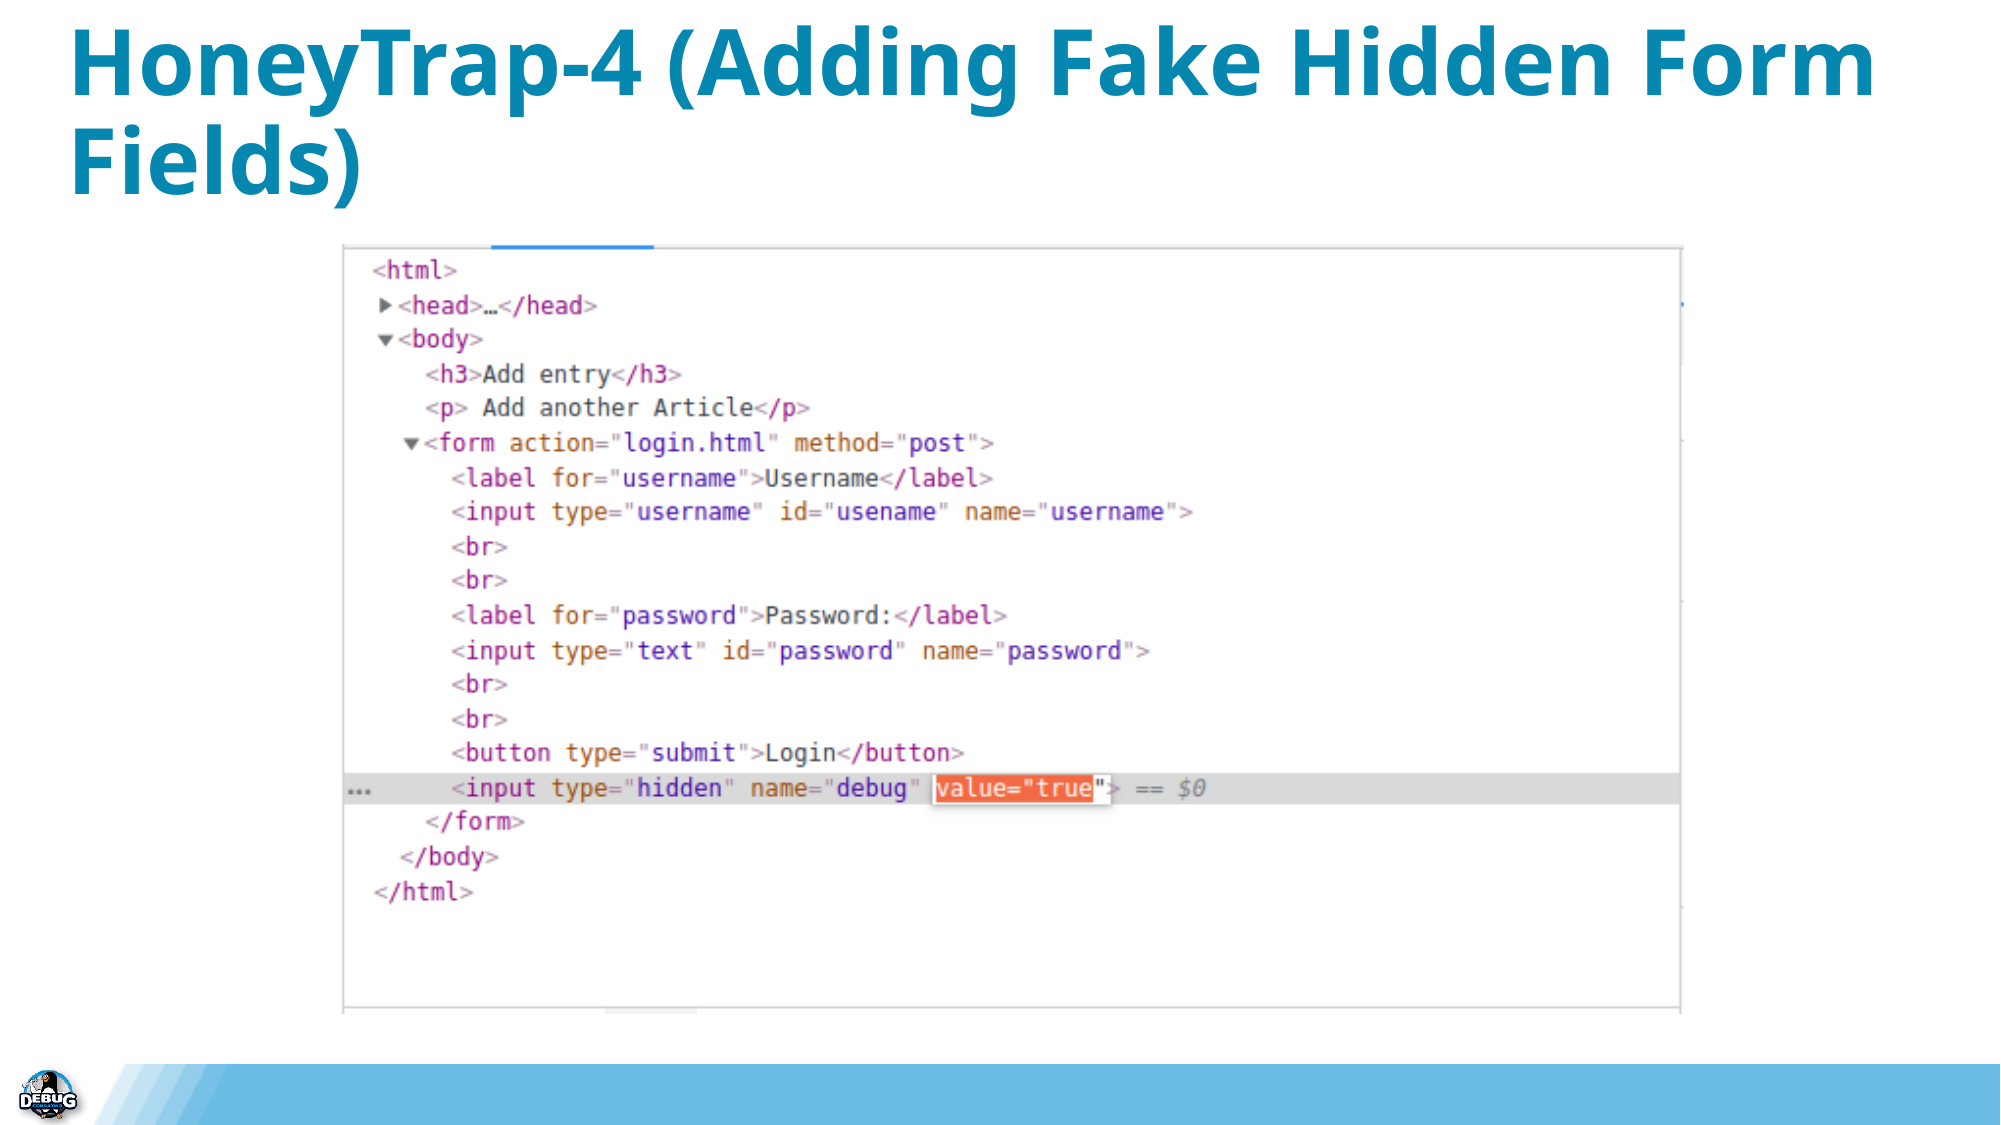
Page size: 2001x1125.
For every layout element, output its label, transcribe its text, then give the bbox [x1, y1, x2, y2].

picture [17, 1064, 78, 1125]
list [316, 244, 1684, 1014]
list HoneyTrap-4 (Adding Fake Hidden Form Fields) [53, 56, 1952, 174]
